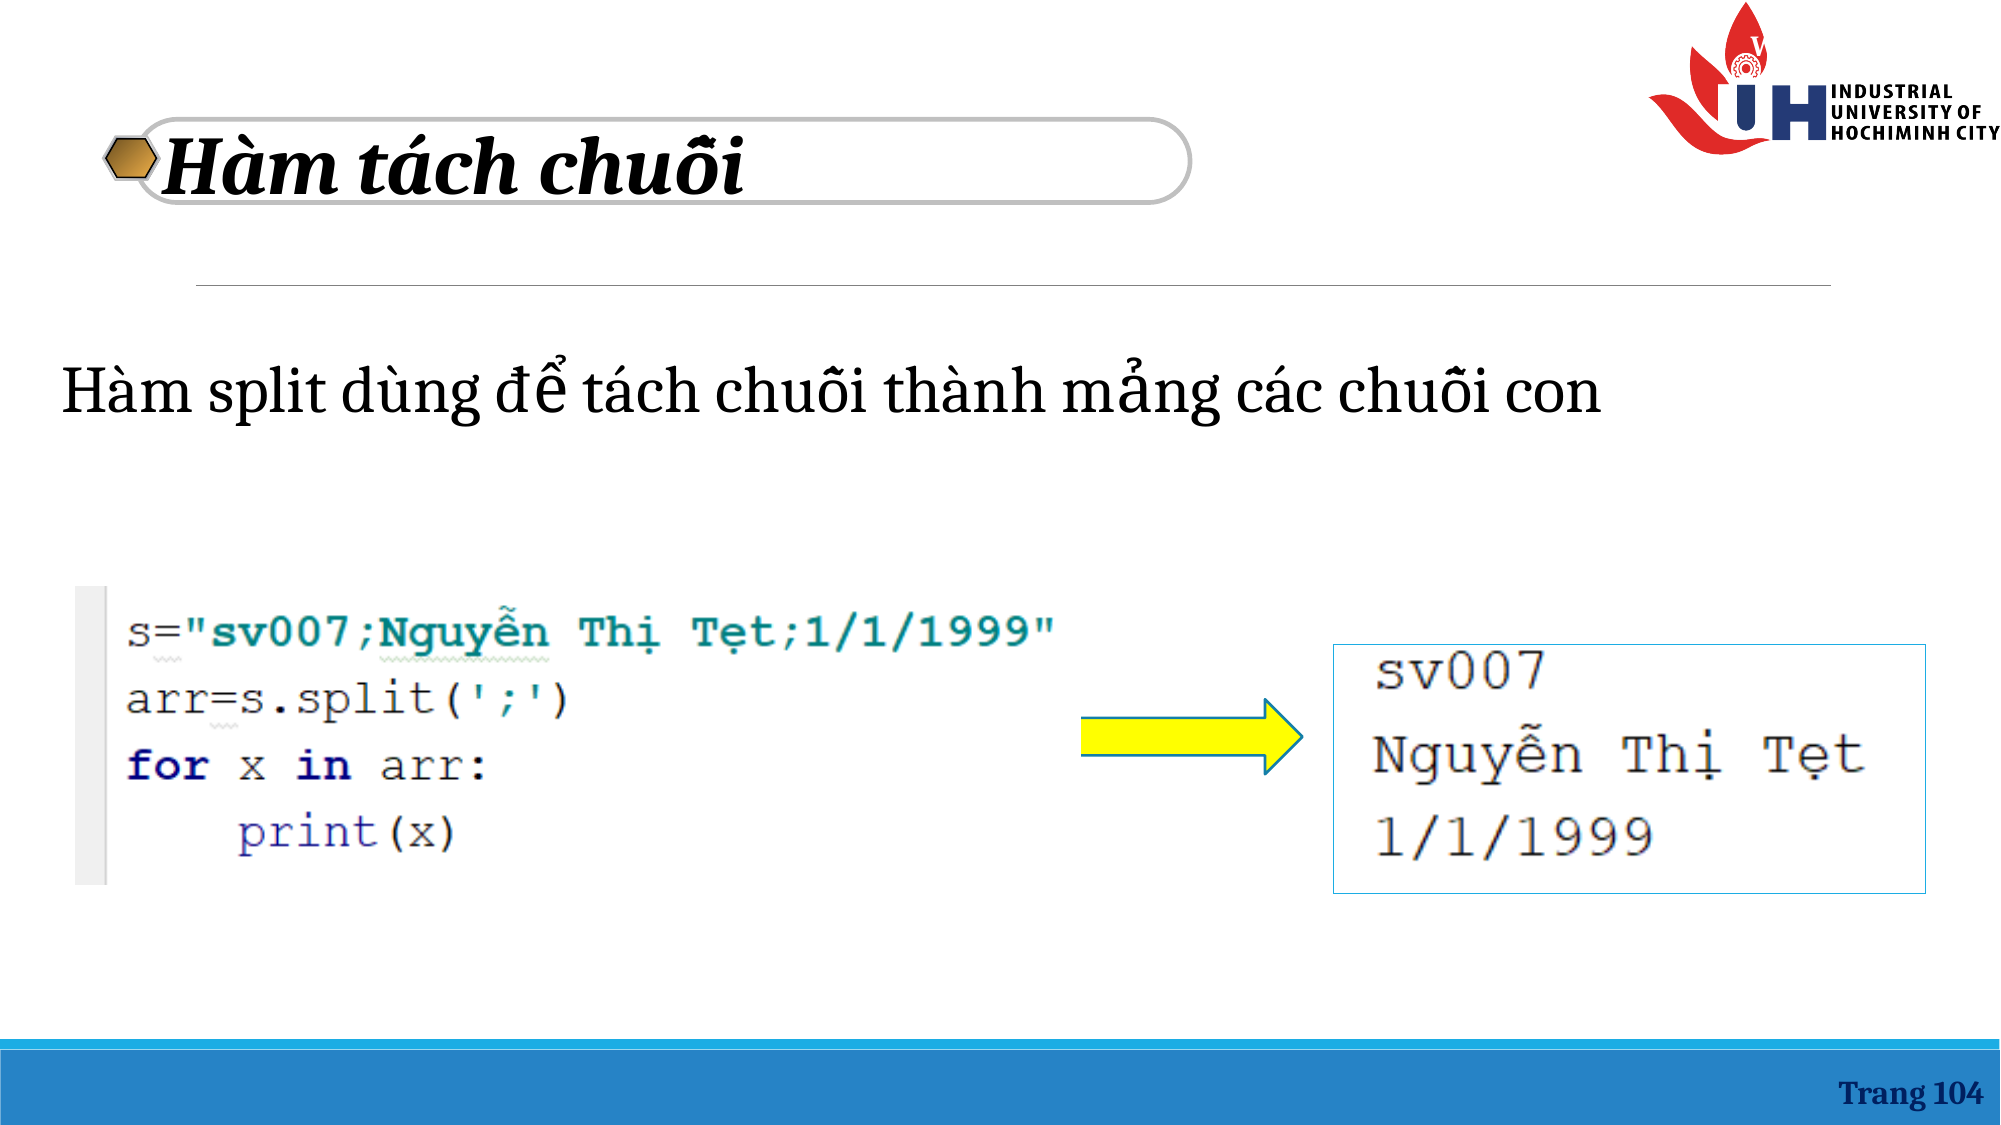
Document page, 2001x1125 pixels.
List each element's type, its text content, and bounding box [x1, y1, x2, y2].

text_box [1088, 698, 1304, 776]
picture [74, 585, 1081, 886]
picture [1648, 1, 2000, 155]
text_box Hàm split dùng để tách chuỗi thành mảng các chuỗi con [46, 338, 1922, 1125]
slide_number Trang 104 [1922, 1060, 2000, 1121]
picture [1333, 643, 1926, 895]
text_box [102, 118, 1191, 204]
